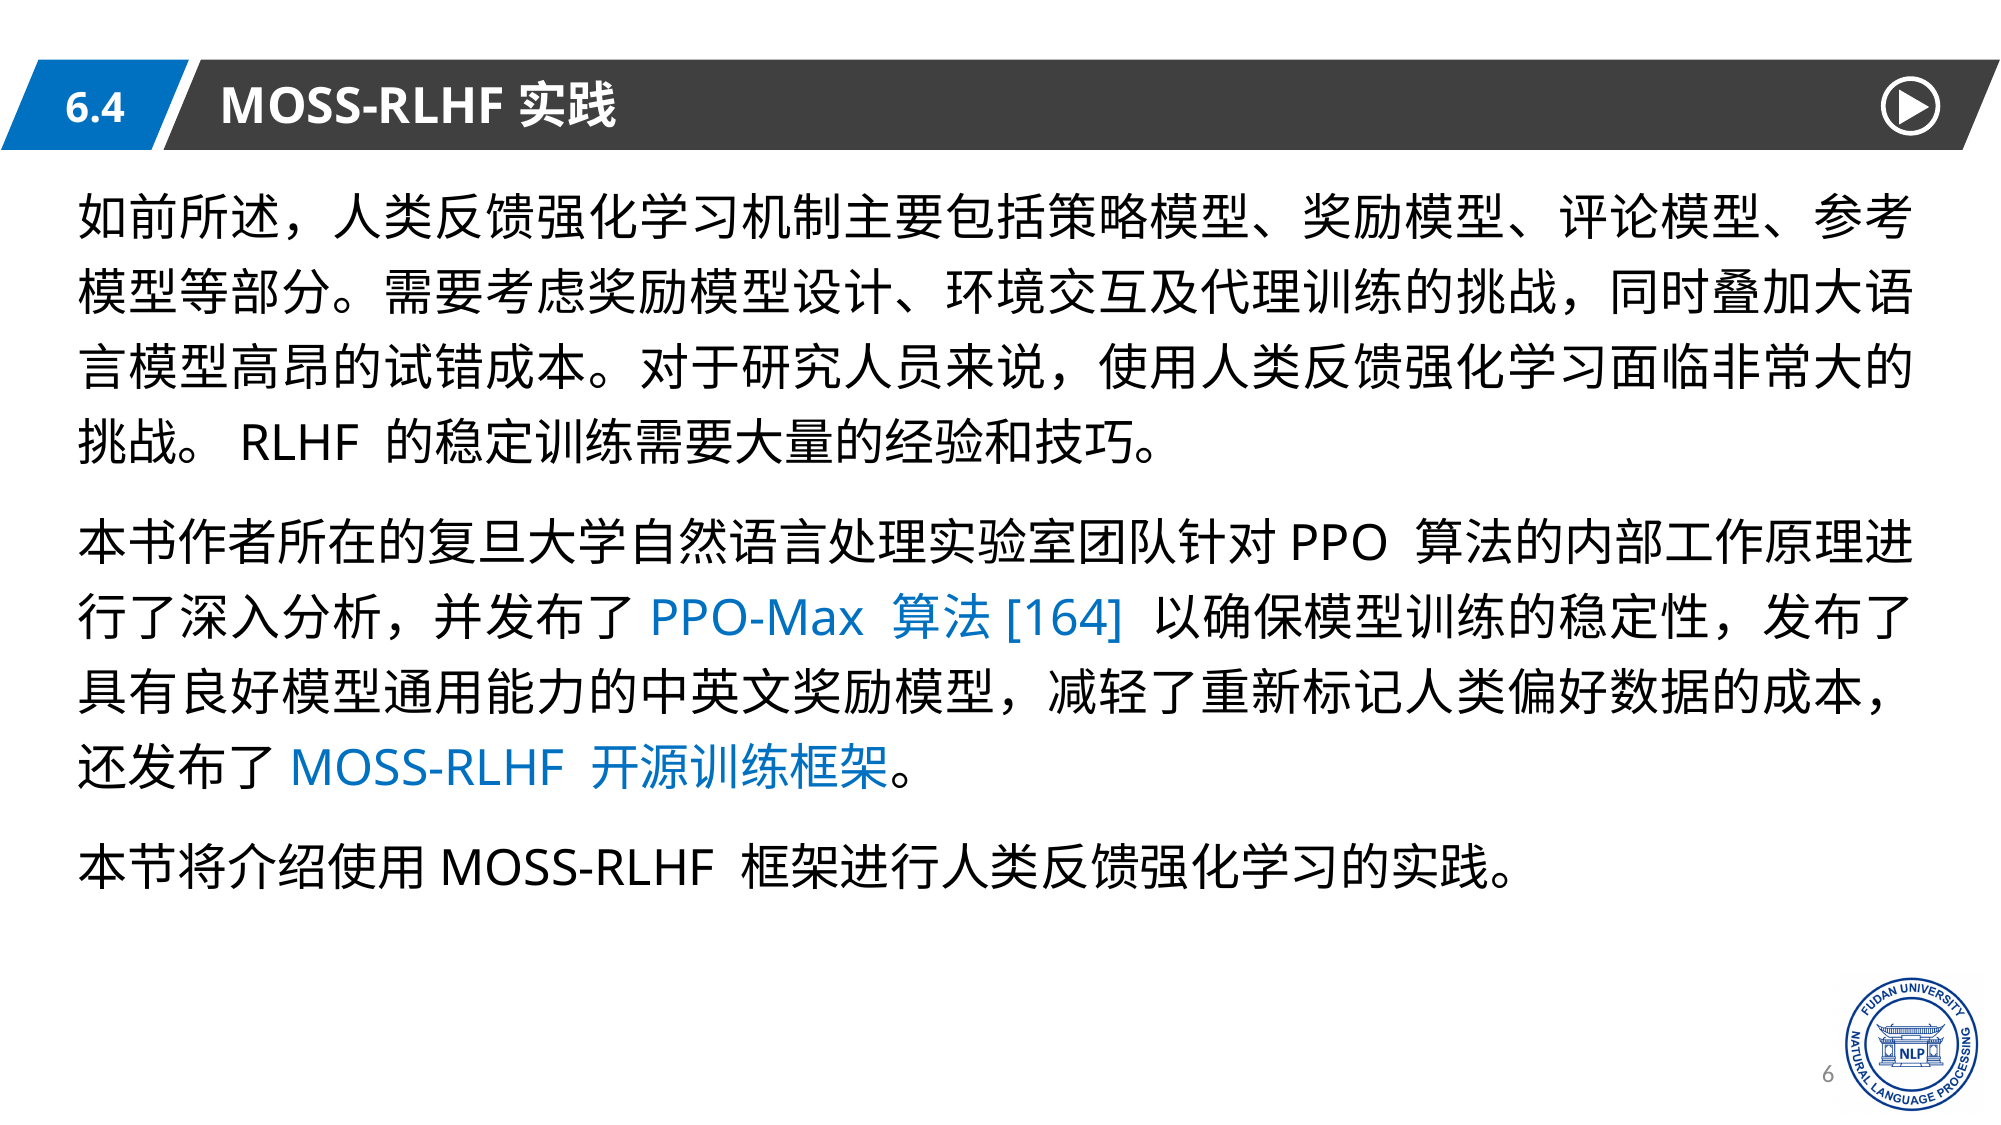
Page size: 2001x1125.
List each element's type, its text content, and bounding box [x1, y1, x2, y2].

text_box 如前所述，人类反馈强化学习机制主要包括策略模型、奖励模型、评论模型、参考模型等部分。需要考虑奖励模型设计、环境交互及代理训练的挑战，同时叠加大语言模型高昂的试错成本。对于研究人员来说，使用人类反馈强化学习面临非常大的挑战。RLHF 的稳定训练需要大量的经验和技巧。 本书作者所在的复旦大学自然语言处理实验室团队针对PPO 算法的内部工作原理进行了深入分析，并发布了PPO-Max 算法[164] 以确保模型训练的稳定性，发布了具有良好模型通用能力的中英文奖励模型，减轻了重新标记人类偏好数据的成本，还发布了MOSS-RLHF 开源训练框架。 本节将介绍使用MOSS-RLHF 框架进行人类反馈强化学习的实践。 [62, 163, 1930, 904]
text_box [1883, 78, 1939, 134]
text_box [32, 59, 189, 120]
text_box 6.4 [26, 73, 164, 138]
slide_number 67 [1412, 1042, 1863, 1103]
picture [1834, 972, 1985, 1117]
text_box [163, 59, 2000, 150]
text_box MOSS-RLHF实践 [205, 66, 632, 142]
text_box [1, 89, 157, 150]
